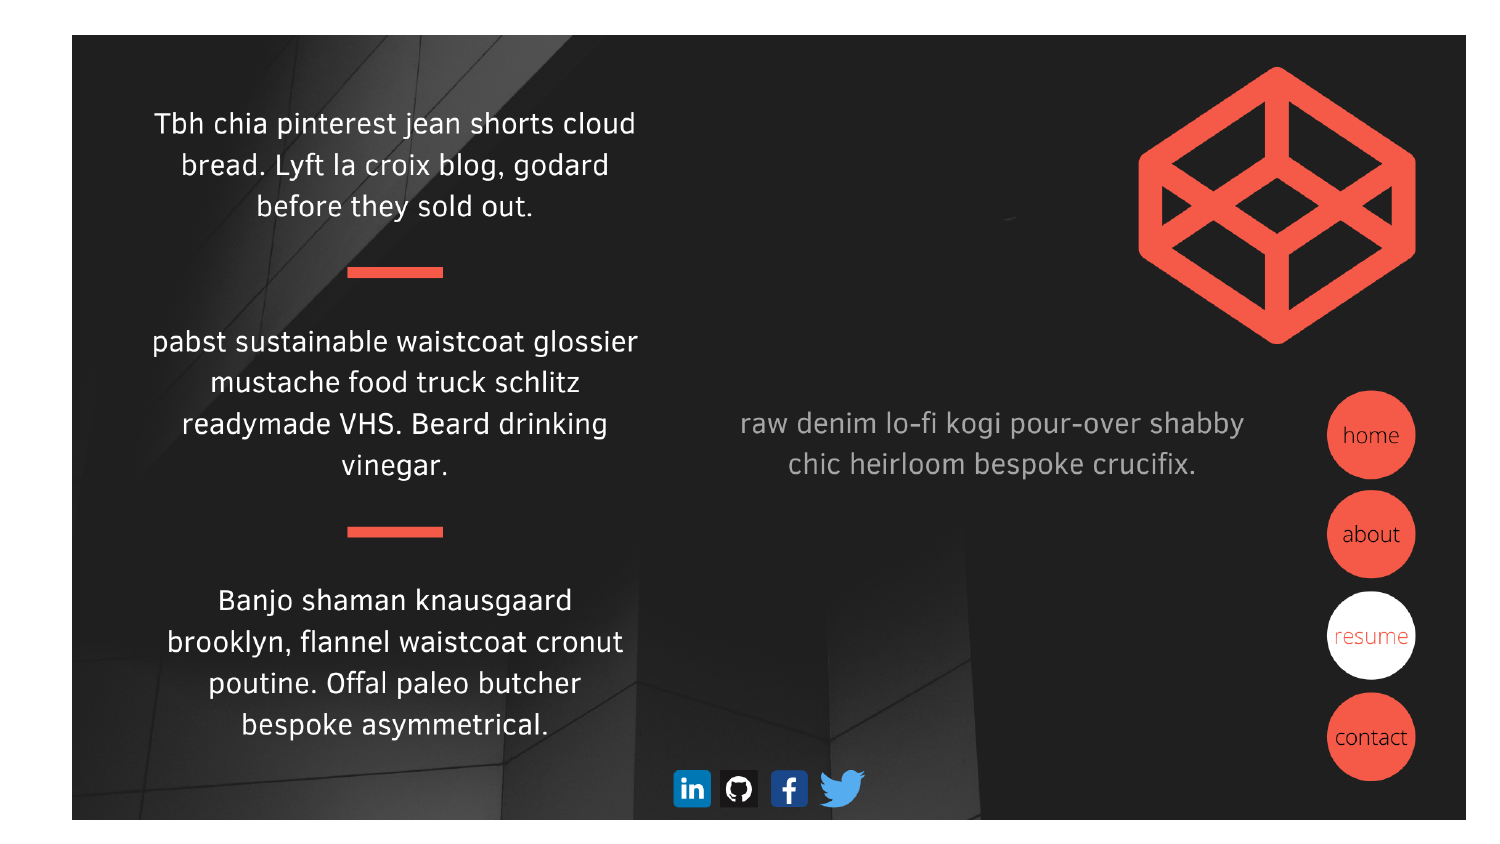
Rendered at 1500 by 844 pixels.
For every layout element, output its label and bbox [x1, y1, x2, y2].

picture [71, 35, 1466, 821]
